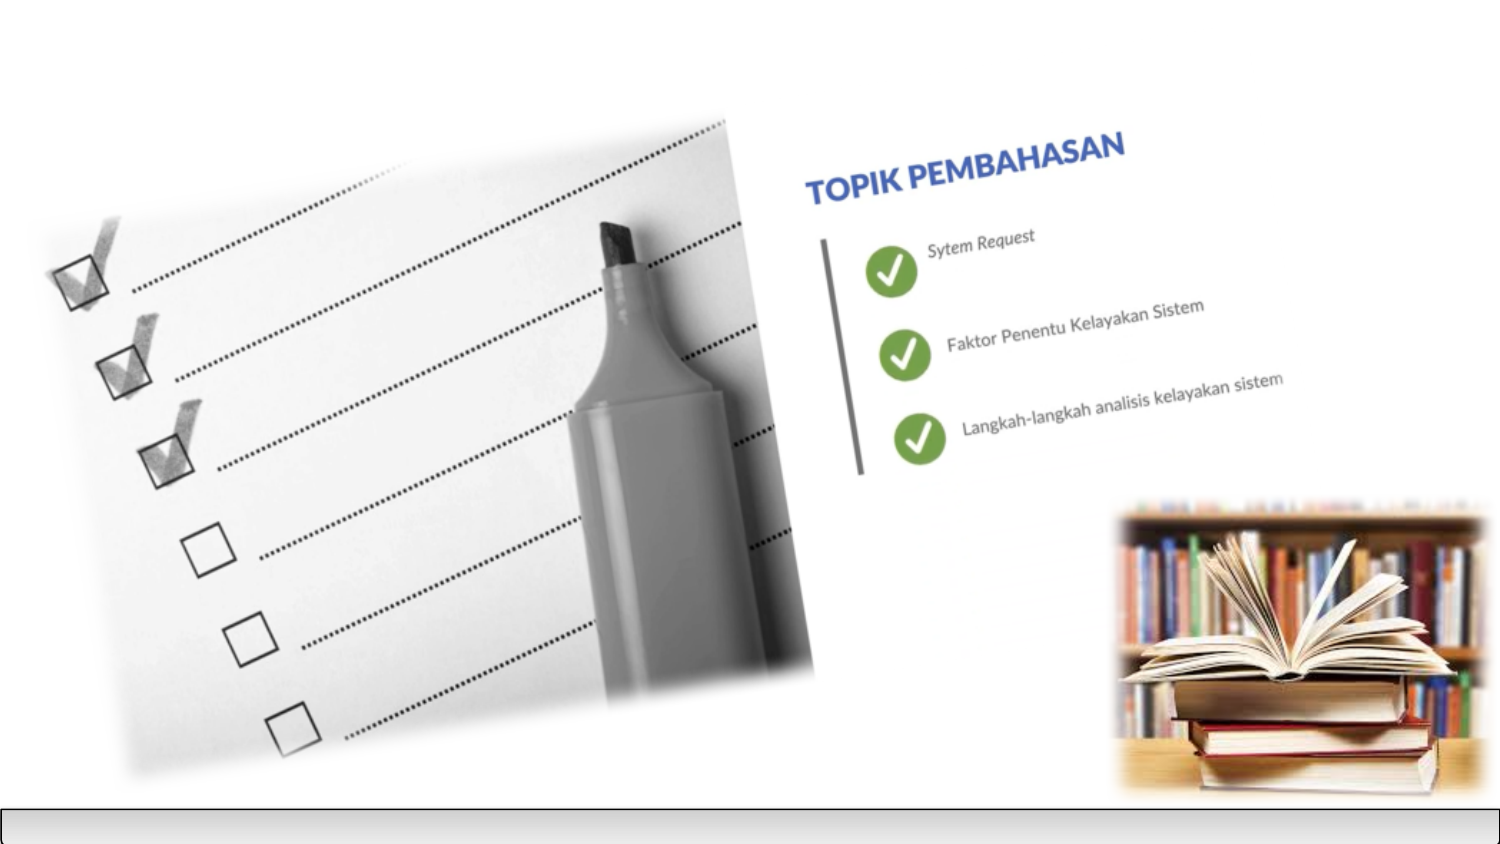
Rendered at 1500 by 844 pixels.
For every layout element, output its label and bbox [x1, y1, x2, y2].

picture [57, 57, 1498, 808]
text_box [0, 808, 1500, 844]
